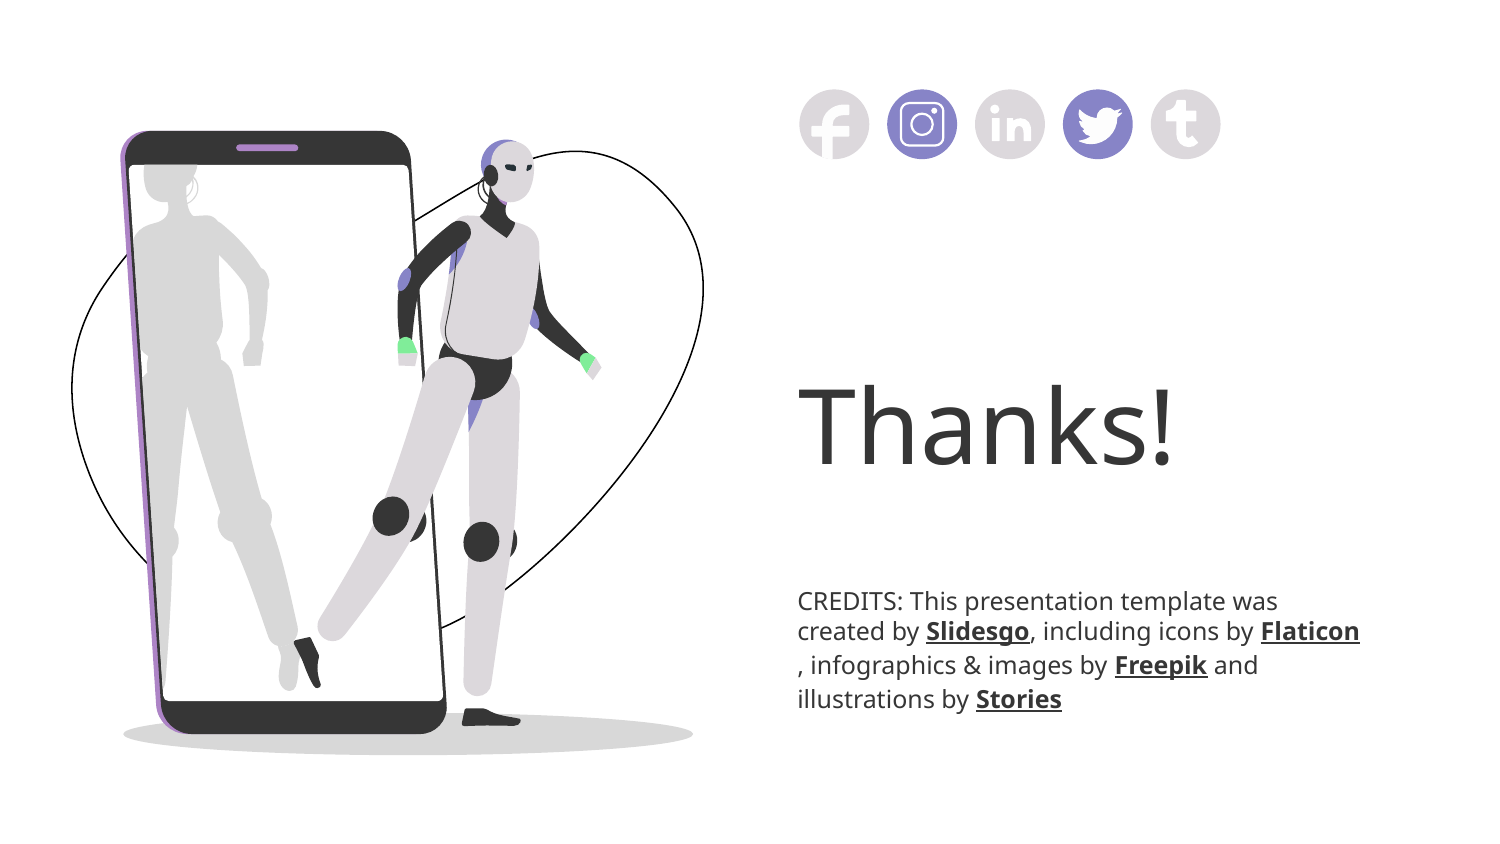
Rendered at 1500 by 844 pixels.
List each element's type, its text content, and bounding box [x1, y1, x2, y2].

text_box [799, 89, 1221, 160]
text_box [71, 272, 113, 521]
title Thanks! [783, 343, 1383, 503]
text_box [118, 130, 694, 756]
text_box [699, 254, 704, 327]
